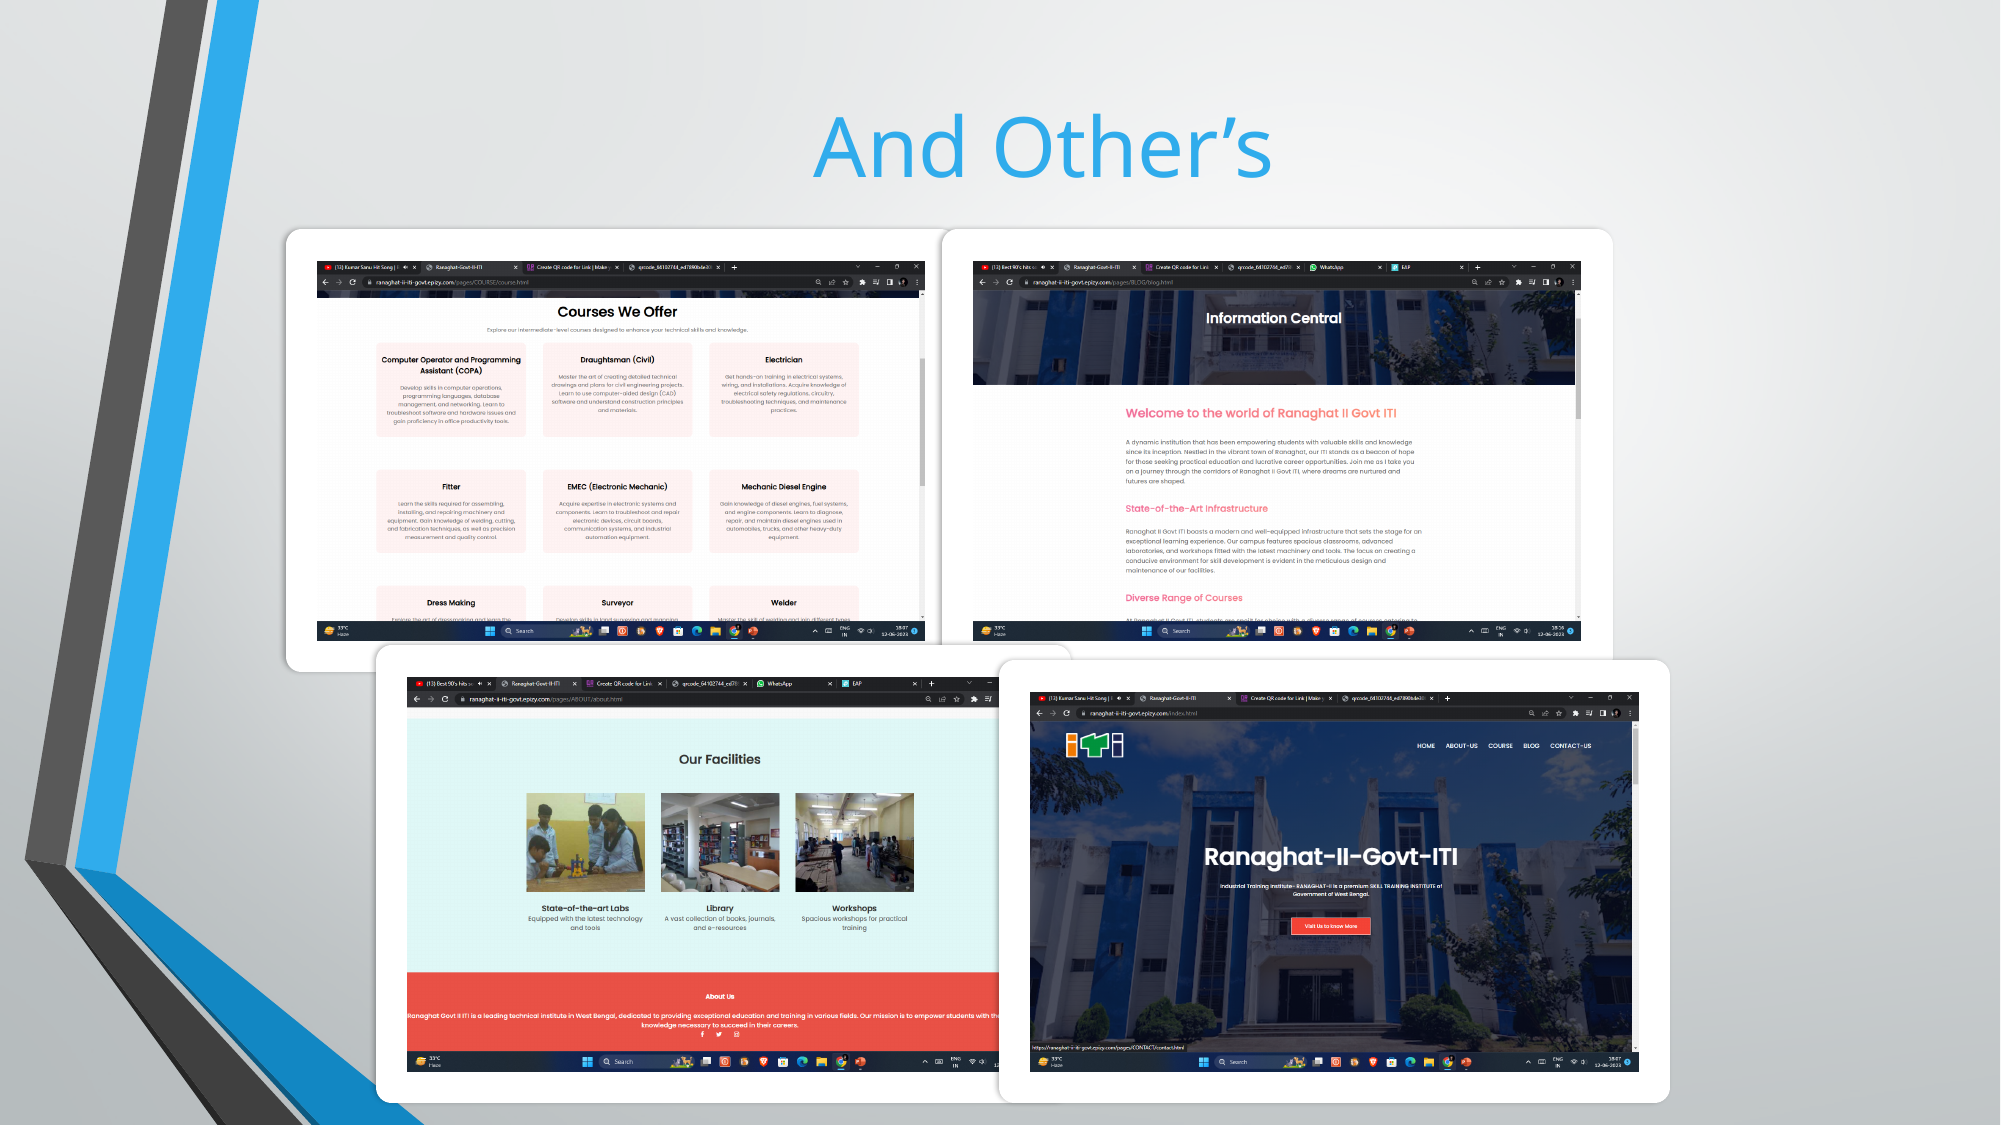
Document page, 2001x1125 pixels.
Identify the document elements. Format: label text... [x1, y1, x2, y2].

title And Other’s [233, 0, 1878, 288]
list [316, 260, 926, 642]
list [972, 260, 1582, 642]
picture [407, 676, 1639, 1073]
